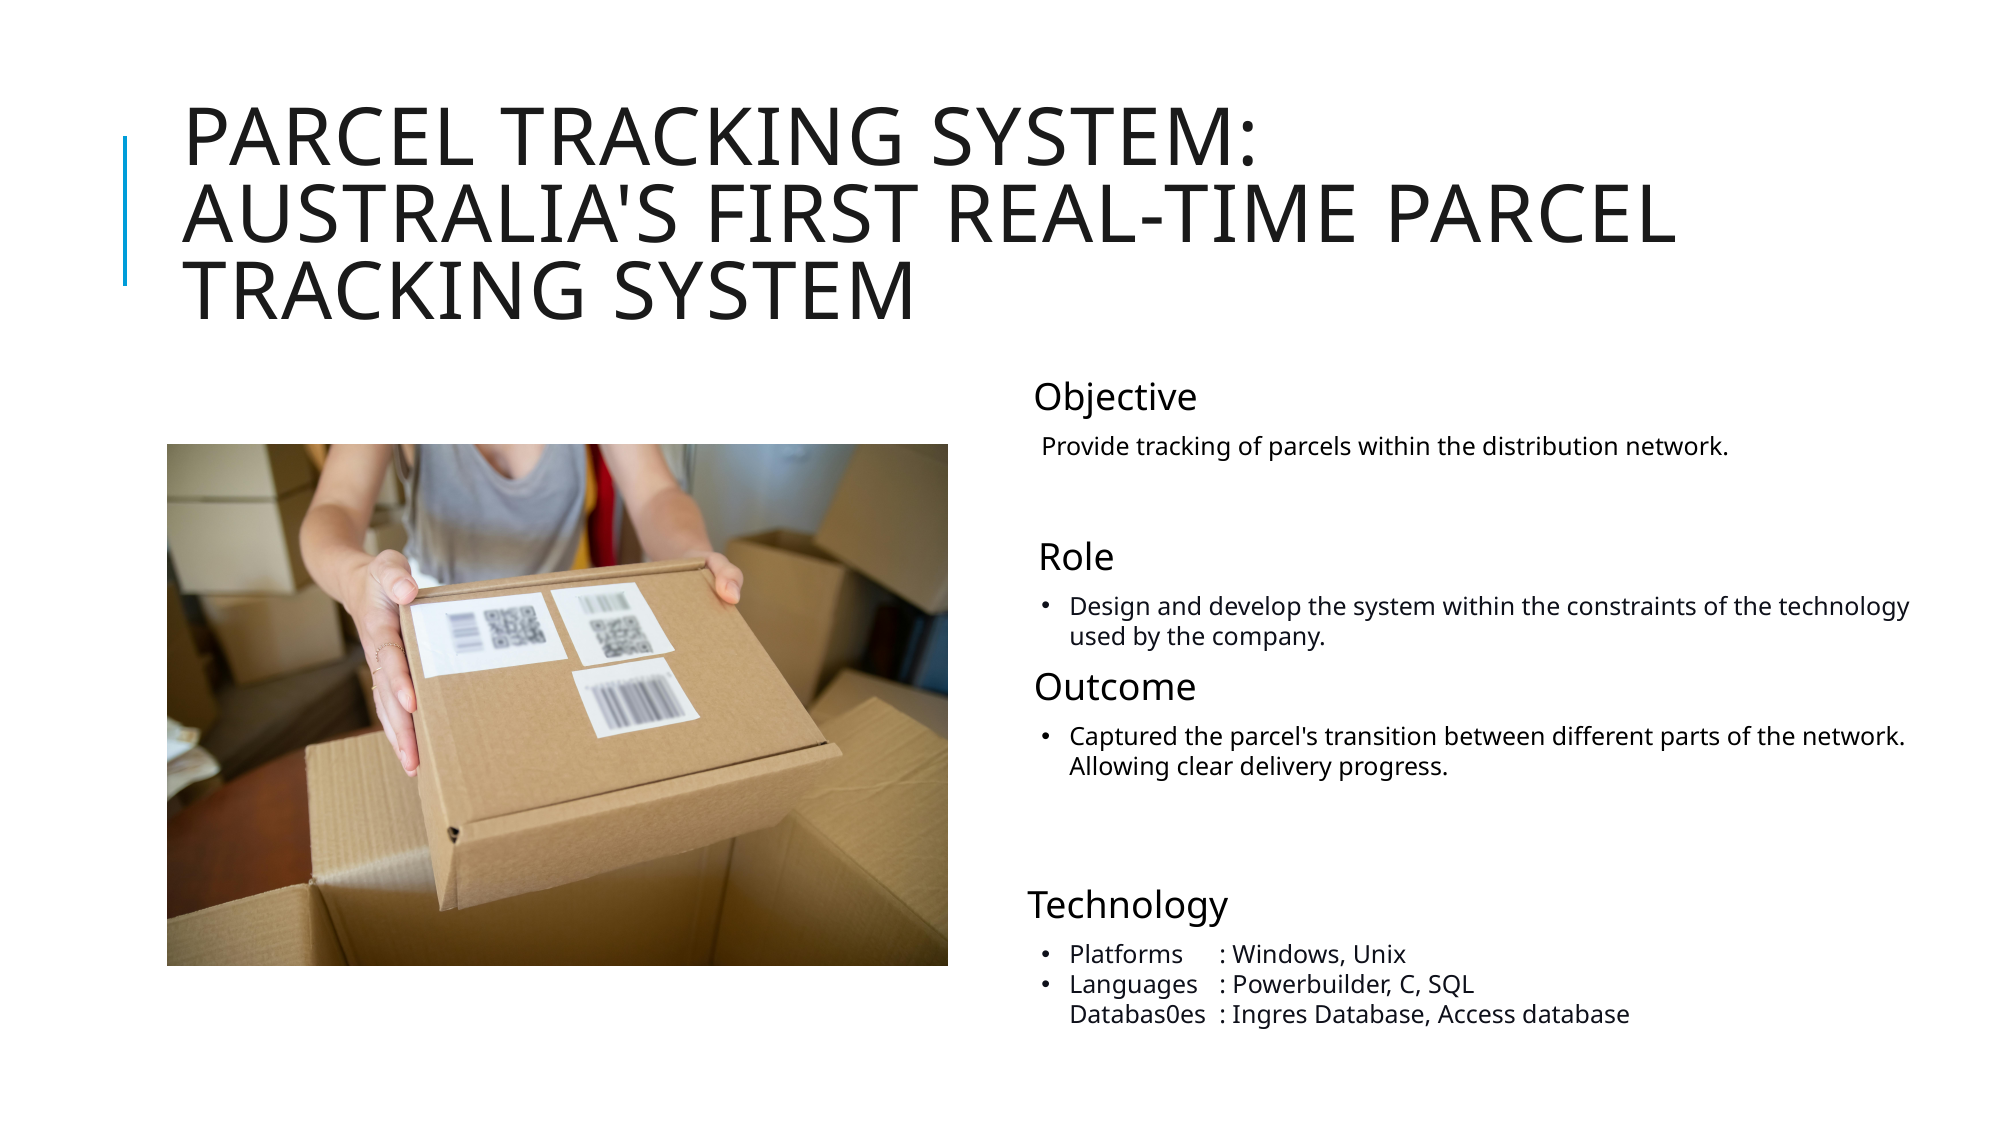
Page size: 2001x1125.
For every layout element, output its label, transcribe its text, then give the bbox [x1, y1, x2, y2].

text_box Design and develop the system within the constraints of the technology used by the company. [1026, 583, 1959, 658]
text_box Platforms : Windows, Unix Languages : Powerbuilder, C, SQL Databas0es : Ingres Database, Access database [1026, 931, 1959, 1036]
title Parcel Tracking System: Australia's first real-time parcel tracking system [168, 96, 1763, 342]
text_box Outcome [1019, 655, 1212, 716]
text_box Role [1023, 525, 1130, 586]
text_box Objective [1018, 365, 1213, 426]
text_box Technology [1012, 873, 1244, 934]
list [167, 444, 949, 966]
text_box Captured the parcel's transition between different parts of the network. Allowing clear delivery progress. [1026, 713, 1959, 788]
text_box Provide tracking of parcels within the distribution network. [1026, 422, 1959, 468]
